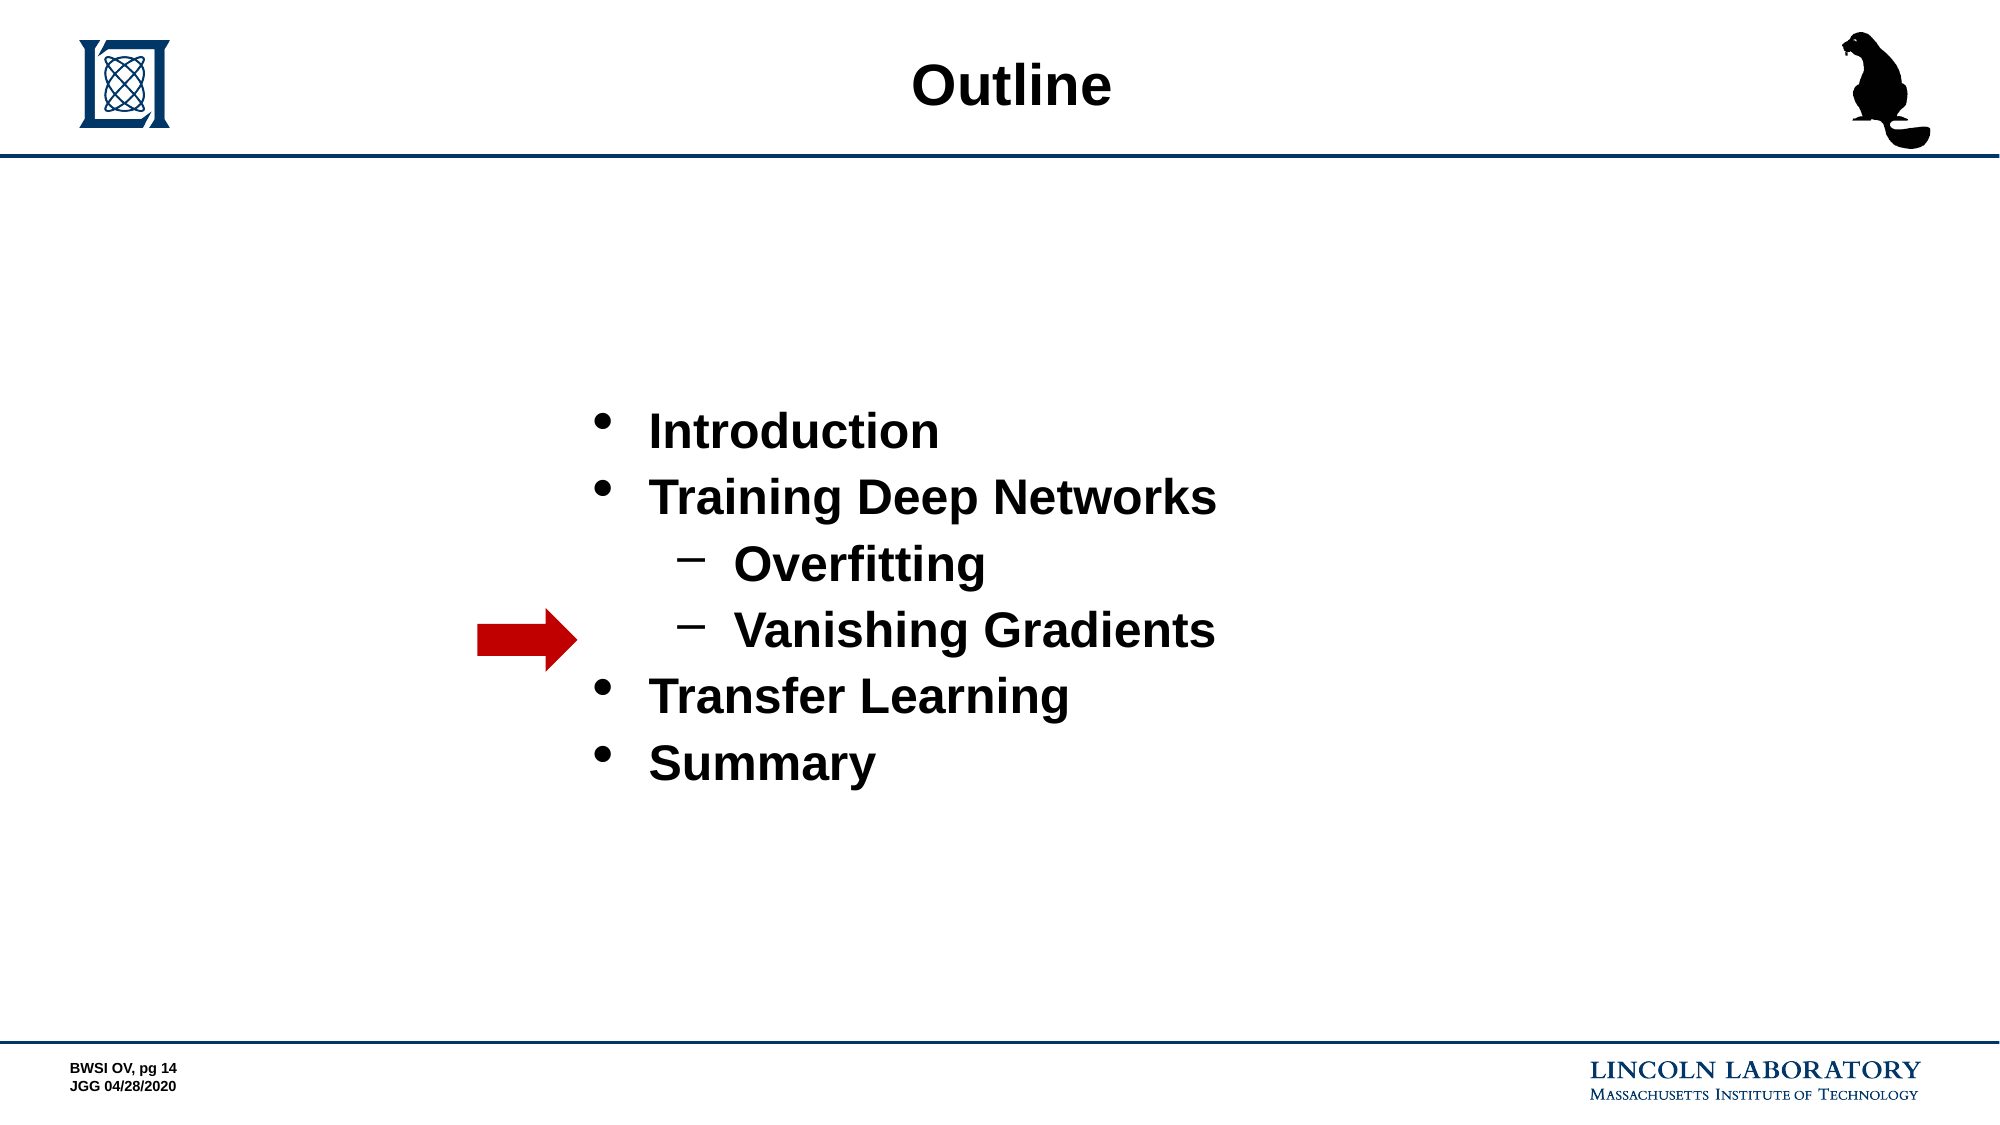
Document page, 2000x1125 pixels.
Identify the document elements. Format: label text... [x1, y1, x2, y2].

picture [79, 40, 149, 128]
picture [1588, 1061, 1921, 1100]
text_box [475, 606, 577, 674]
picture [1875, 20, 1942, 156]
title Outline [149, 0, 1875, 198]
text_box Introduction Training Deep Networks Overfitting Vanishing Gradients Transfer Learning Summary [577, 397, 1572, 763]
